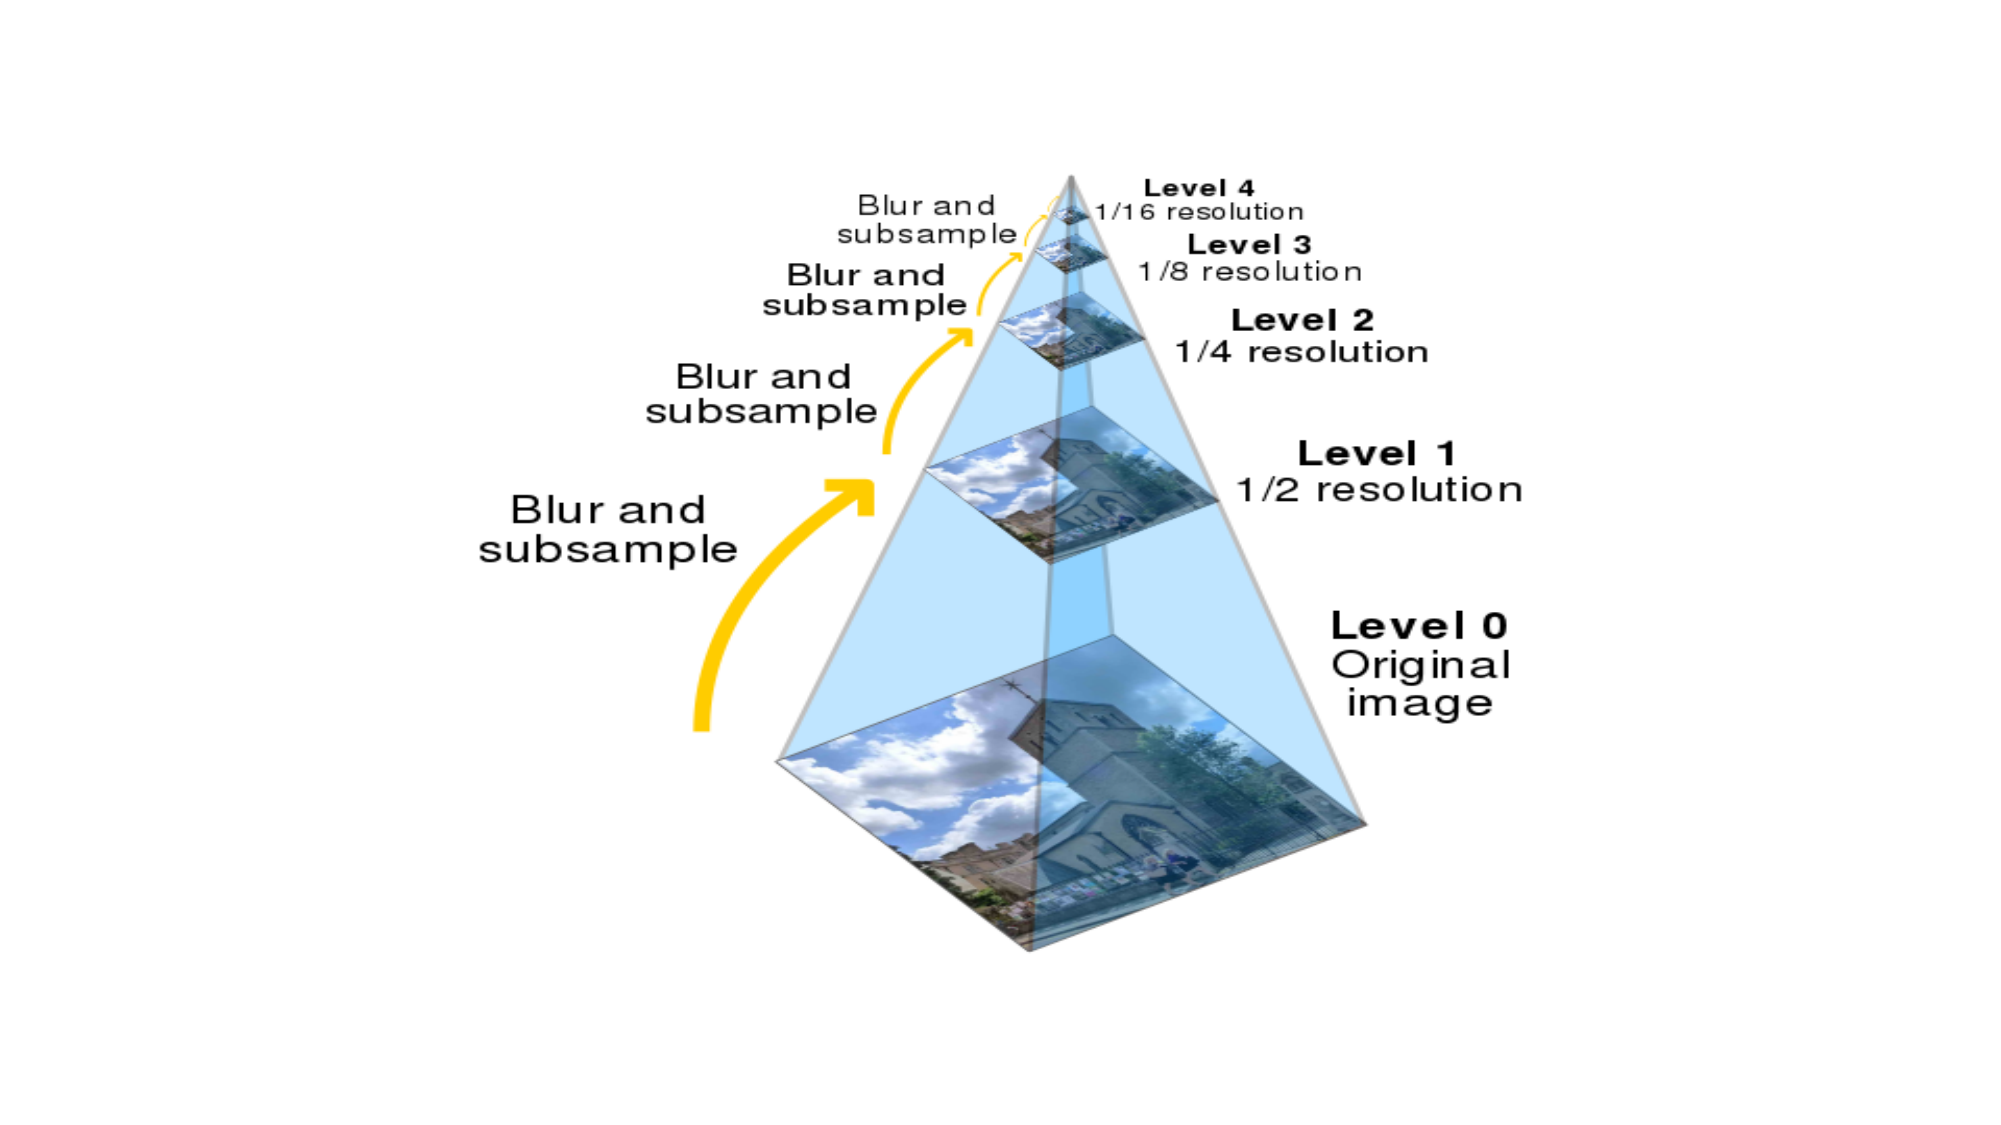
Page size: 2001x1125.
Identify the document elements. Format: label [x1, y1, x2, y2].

picture [466, 162, 1534, 963]
